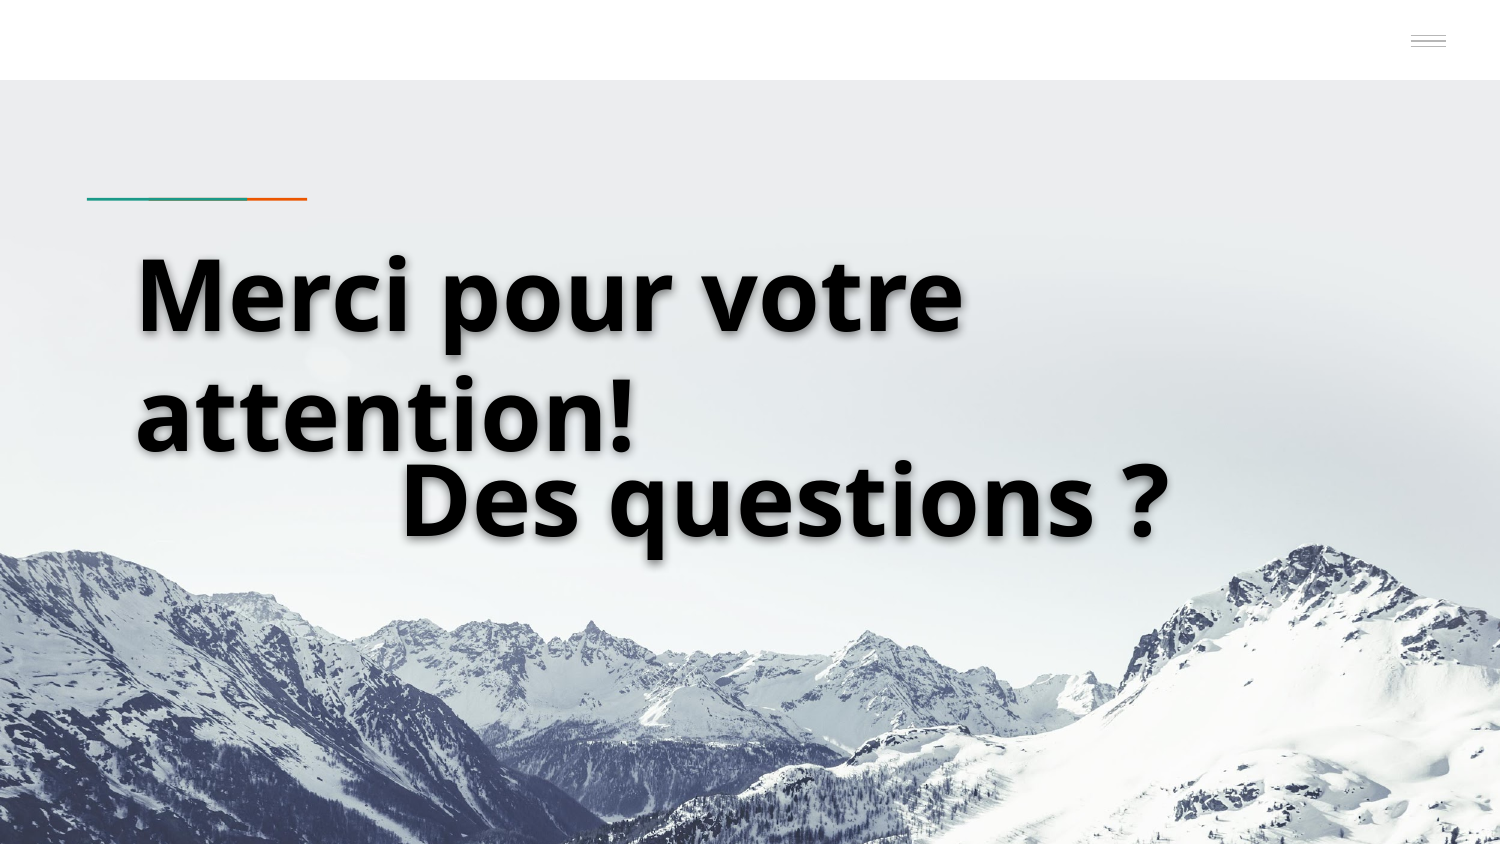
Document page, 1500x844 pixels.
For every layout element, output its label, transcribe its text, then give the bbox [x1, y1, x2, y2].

title Merci pour votre attention! [119, 216, 1450, 490]
picture [0, 80, 1500, 844]
title Des questions ? [313, 421, 1256, 695]
